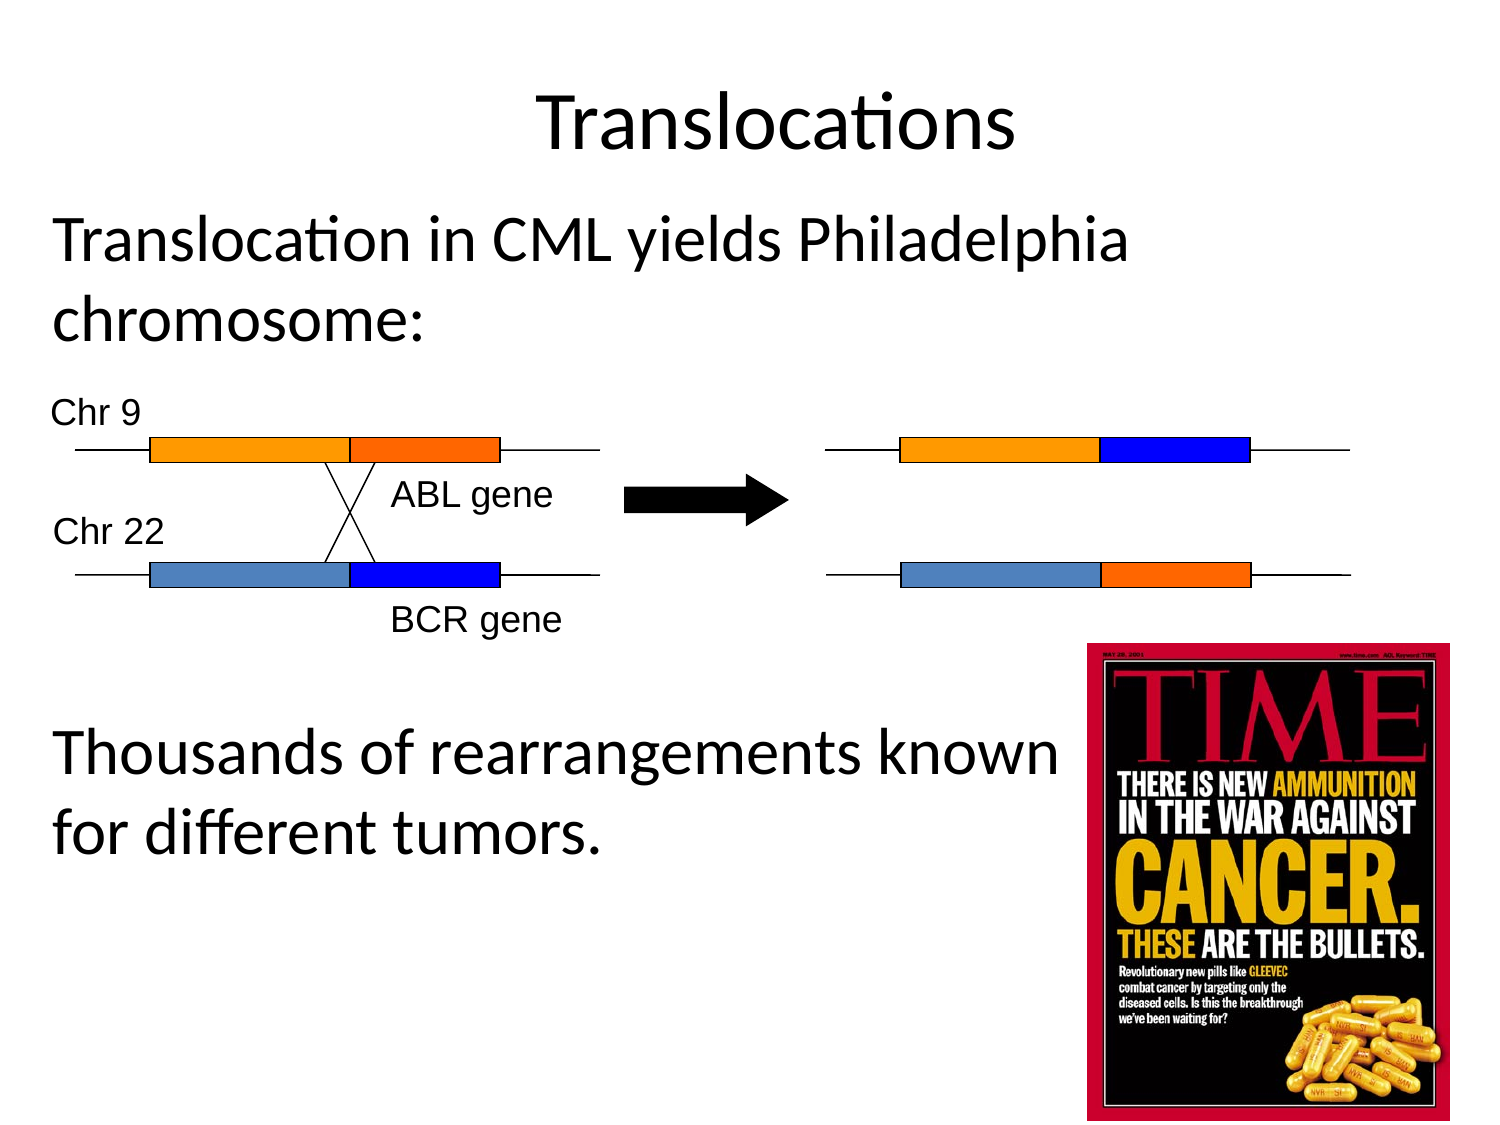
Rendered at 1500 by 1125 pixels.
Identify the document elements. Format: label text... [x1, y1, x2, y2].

list Thousands of rearrangements known for different tumors. [37, 699, 1082, 900]
text_box Chr 22 [37, 499, 180, 560]
text_box BCR gene [375, 587, 578, 648]
text_box [150, 562, 349, 588]
text_box Translocation in CML yields Philadelphia chromosome: [37, 187, 1488, 525]
title Translocations [137, 37, 1416, 187]
picture [1087, 642, 1451, 1122]
text_box [1100, 562, 1251, 588]
text_box [349, 562, 500, 588]
text_box Chr 9 [35, 380, 157, 441]
text_box [901, 562, 1100, 588]
